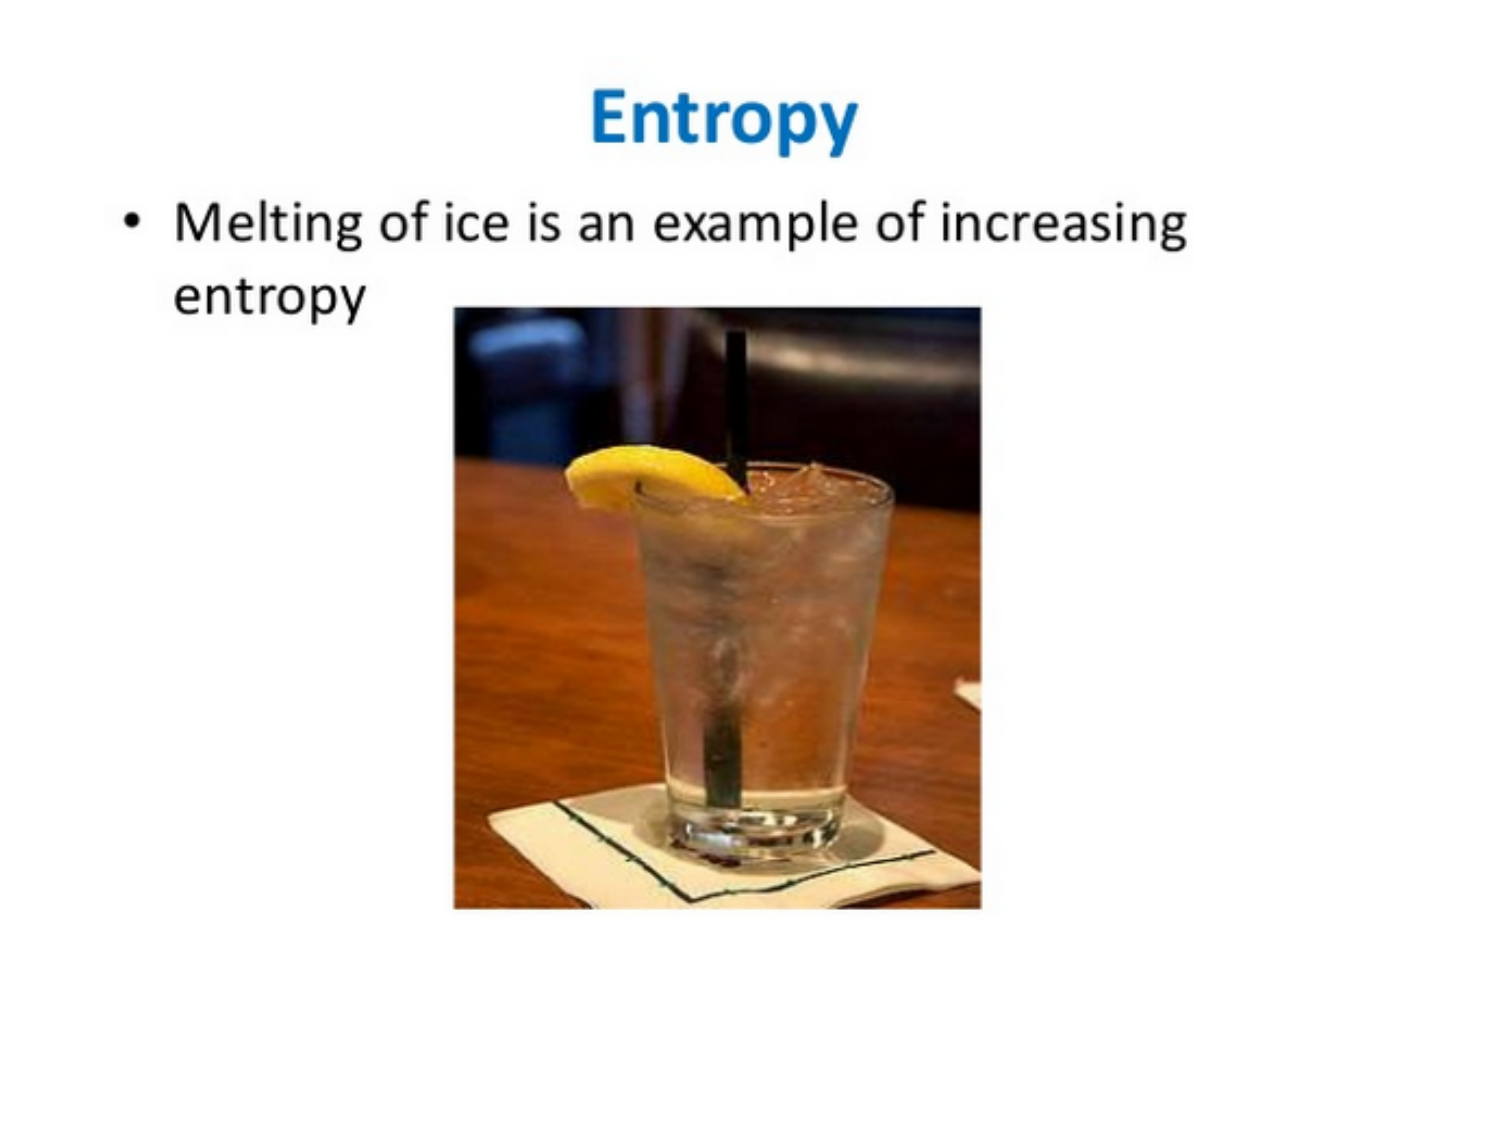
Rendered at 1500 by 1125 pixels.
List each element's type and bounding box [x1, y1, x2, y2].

list [97, 54, 1351, 960]
